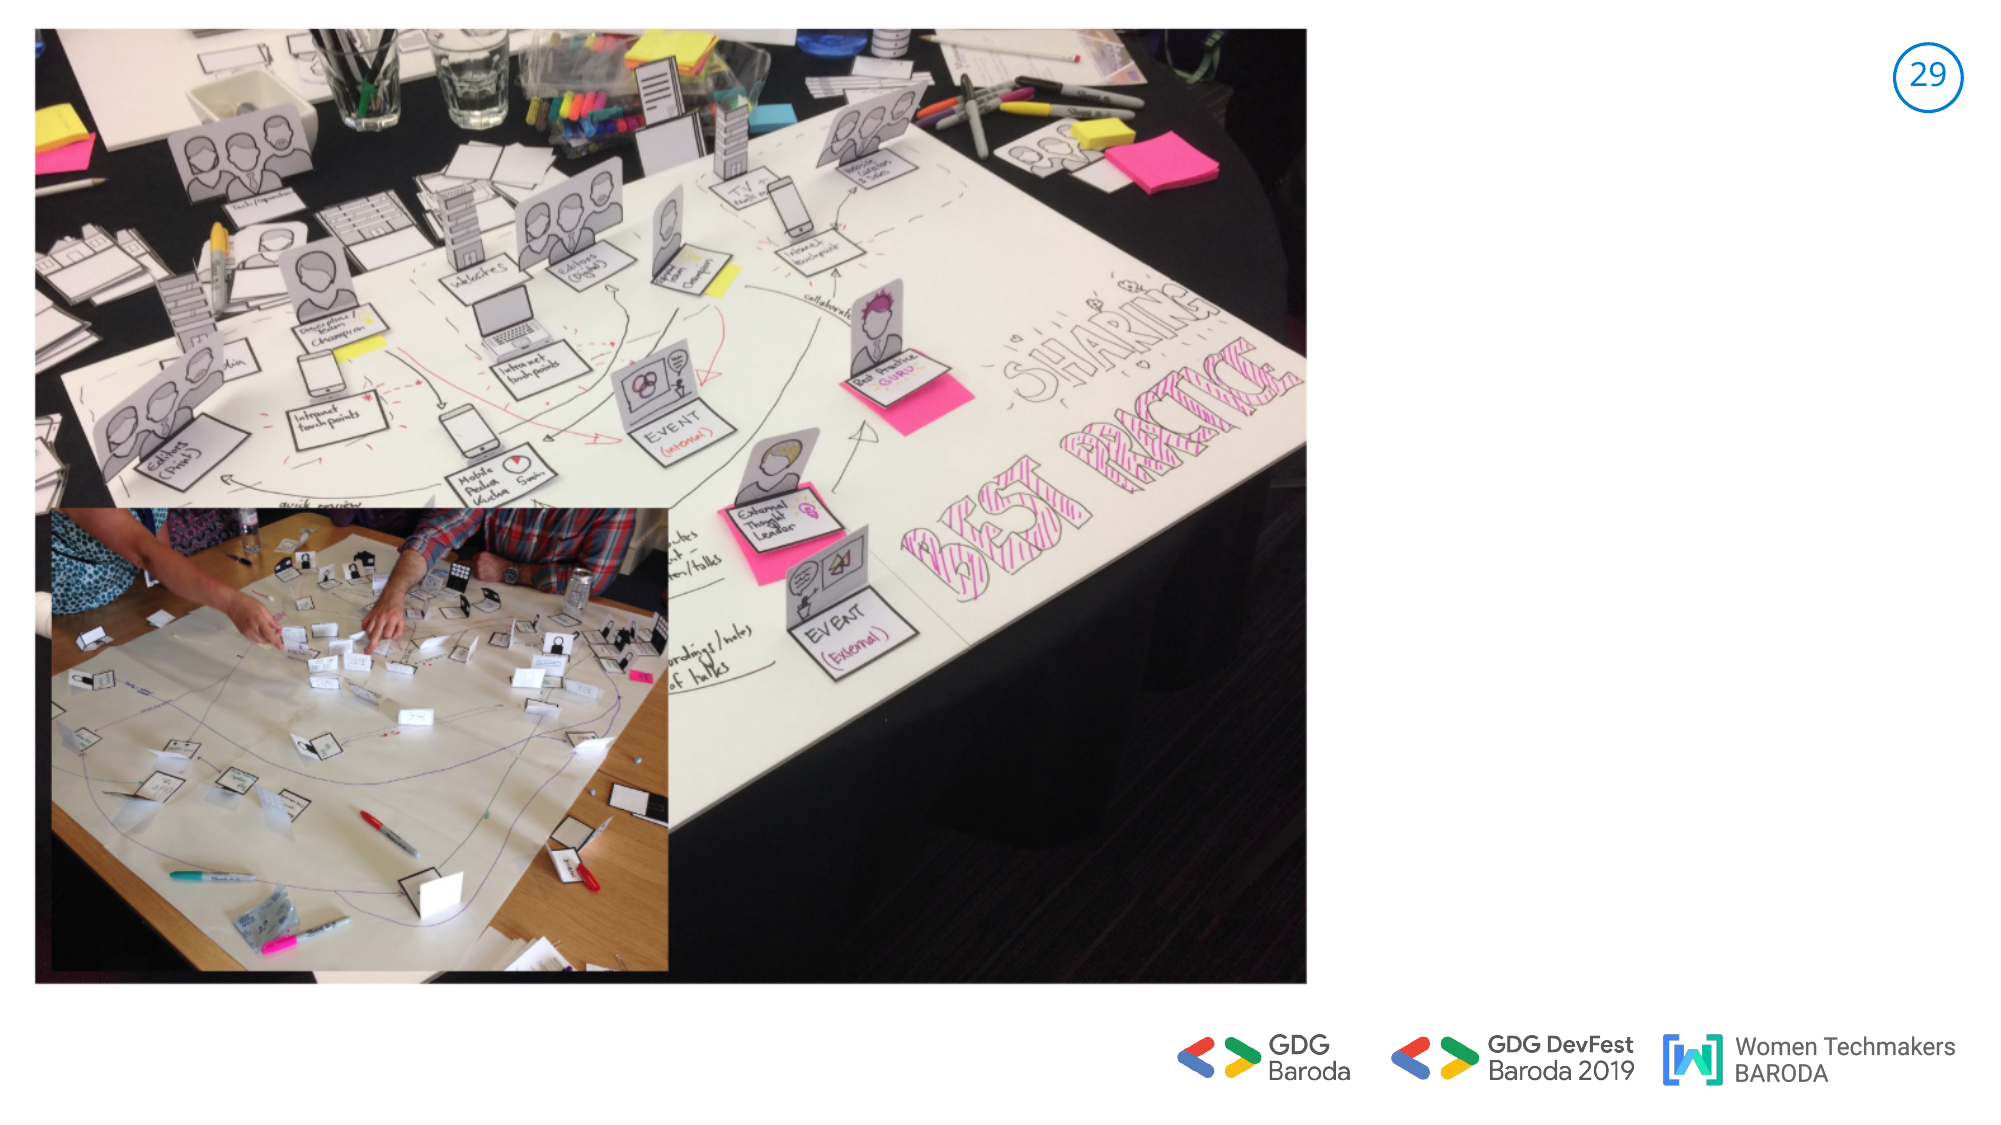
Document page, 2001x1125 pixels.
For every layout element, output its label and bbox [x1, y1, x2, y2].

picture [1391, 1032, 1635, 1087]
picture [1662, 1032, 1957, 1087]
picture [24, 24, 1316, 1002]
picture [1177, 1032, 1351, 1087]
